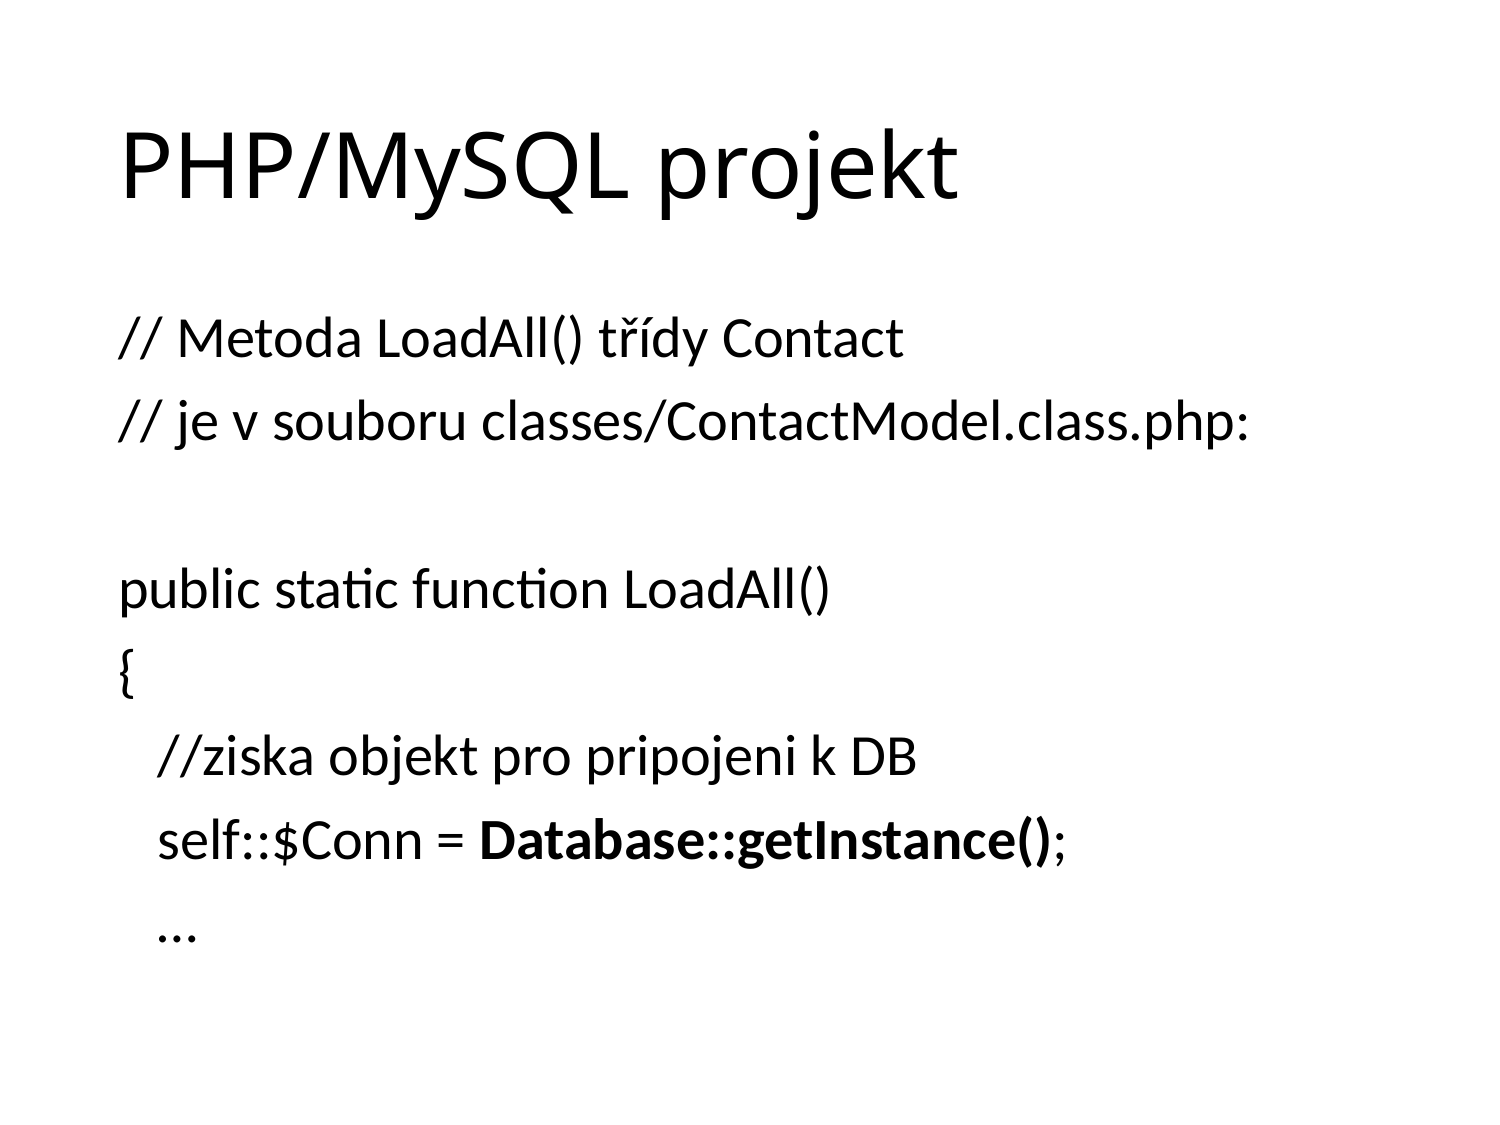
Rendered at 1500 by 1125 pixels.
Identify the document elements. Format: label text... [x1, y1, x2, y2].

list // Metoda LoadAll() třídy Contact // je v souboru classes/ContactModel.class.php: public static function LoadAll() { //ziska objekt pro pripojeni k DB self::$Conn = Database::getInstance(); … [103, 299, 1397, 1014]
title PHP/MySQL projekt [103, 59, 1397, 278]
